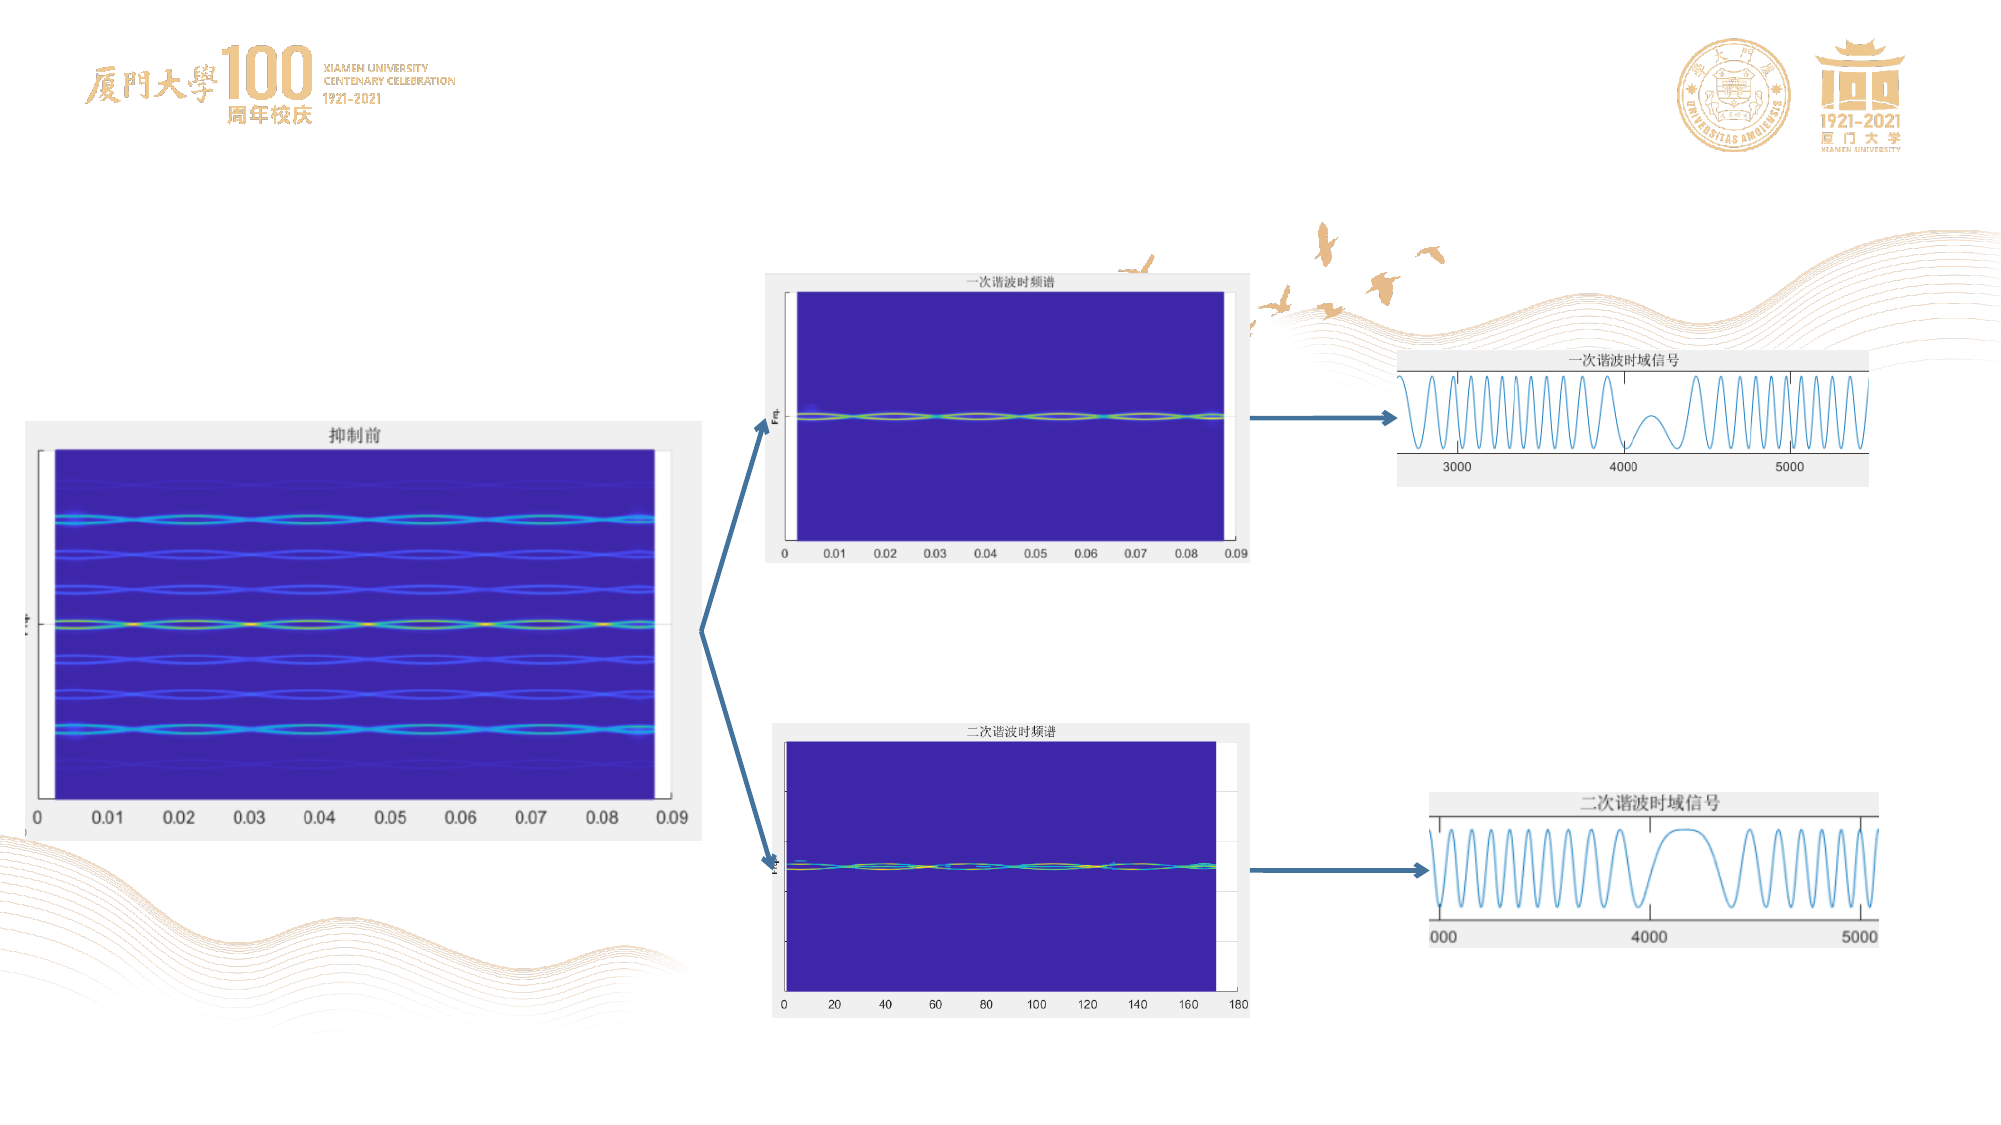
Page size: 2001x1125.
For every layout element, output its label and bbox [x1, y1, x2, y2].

text_box [701, 631, 773, 871]
picture [1660, 24, 1922, 172]
text_box [701, 418, 766, 632]
picture [74, 34, 465, 131]
picture [1429, 792, 1879, 948]
picture [0, 198, 2001, 1064]
